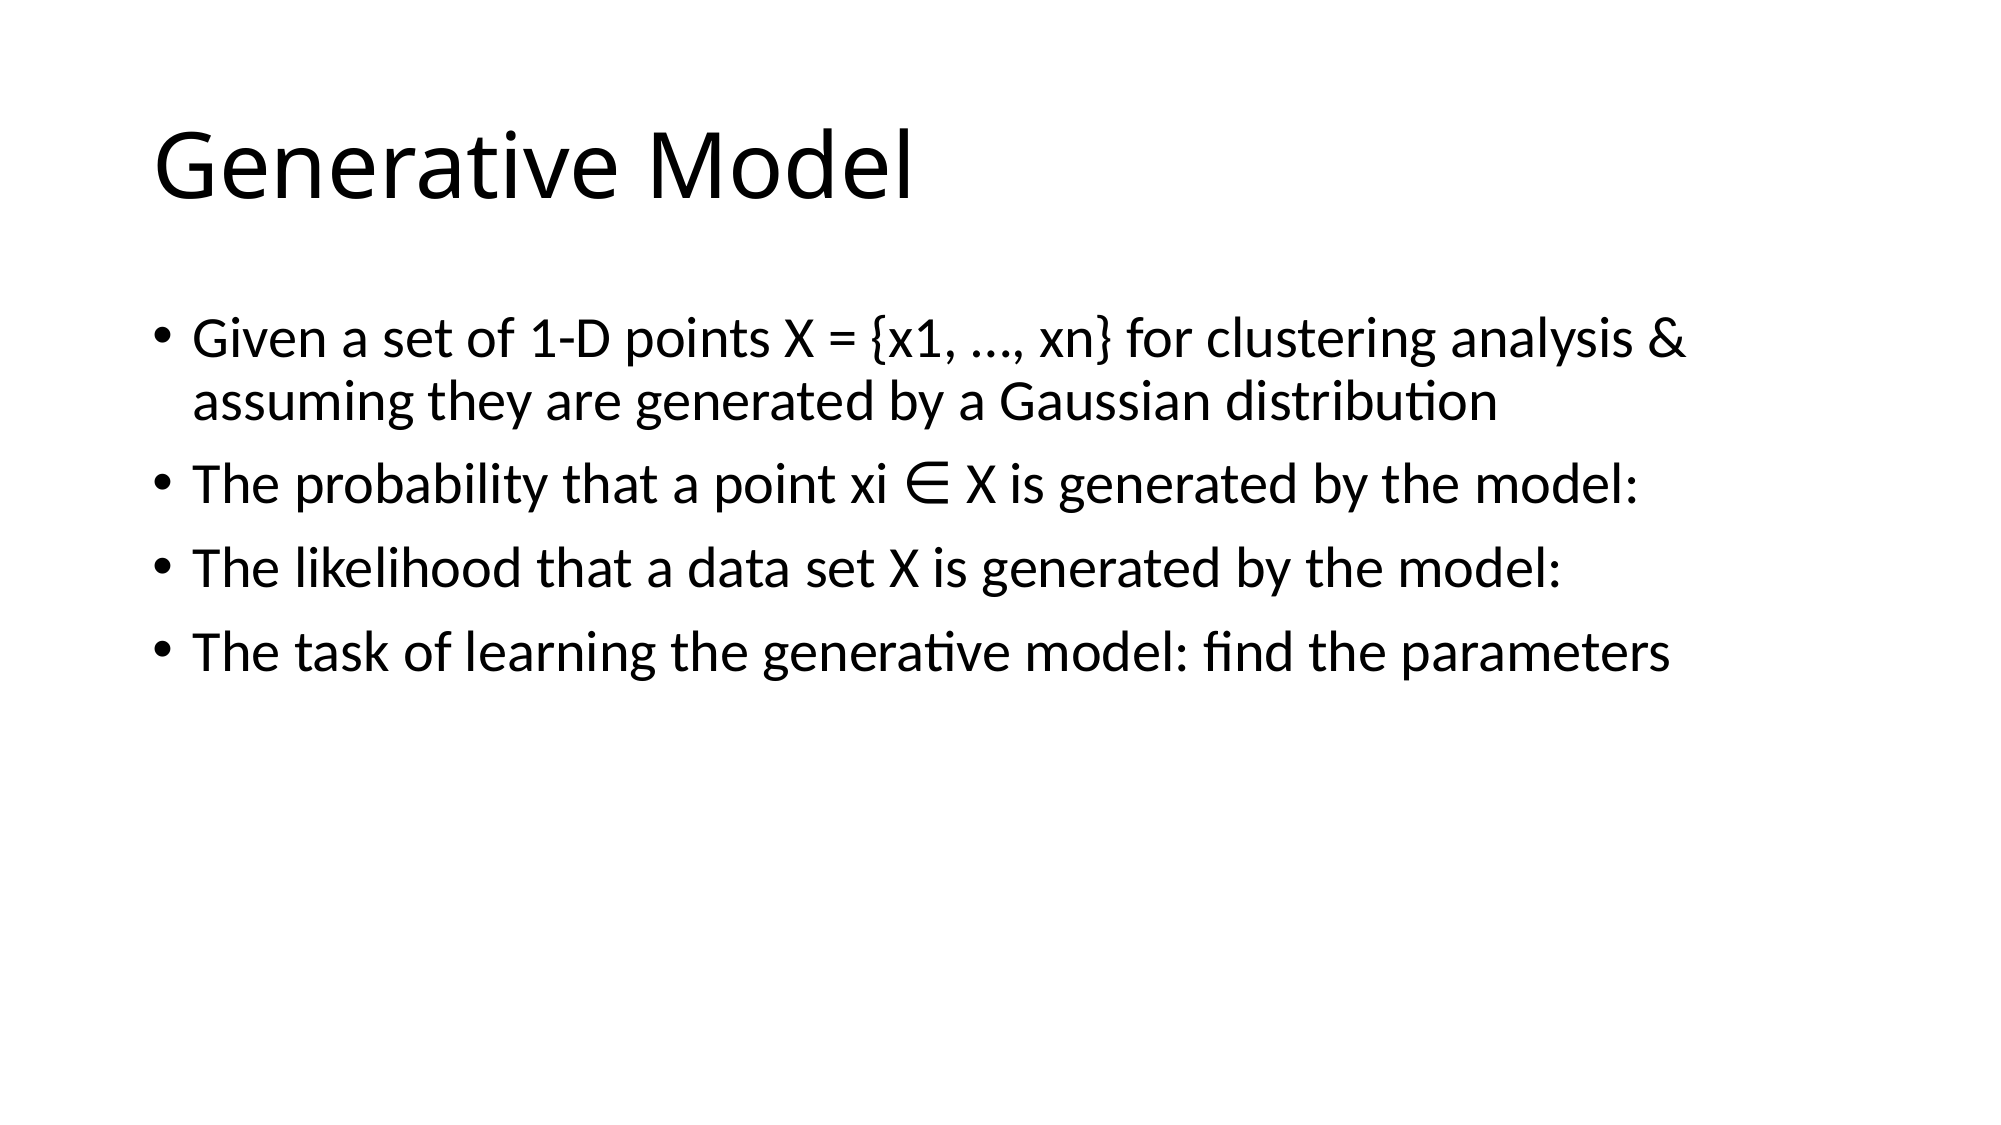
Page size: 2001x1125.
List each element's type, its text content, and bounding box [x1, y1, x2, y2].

title Generative Model [137, 59, 1863, 278]
